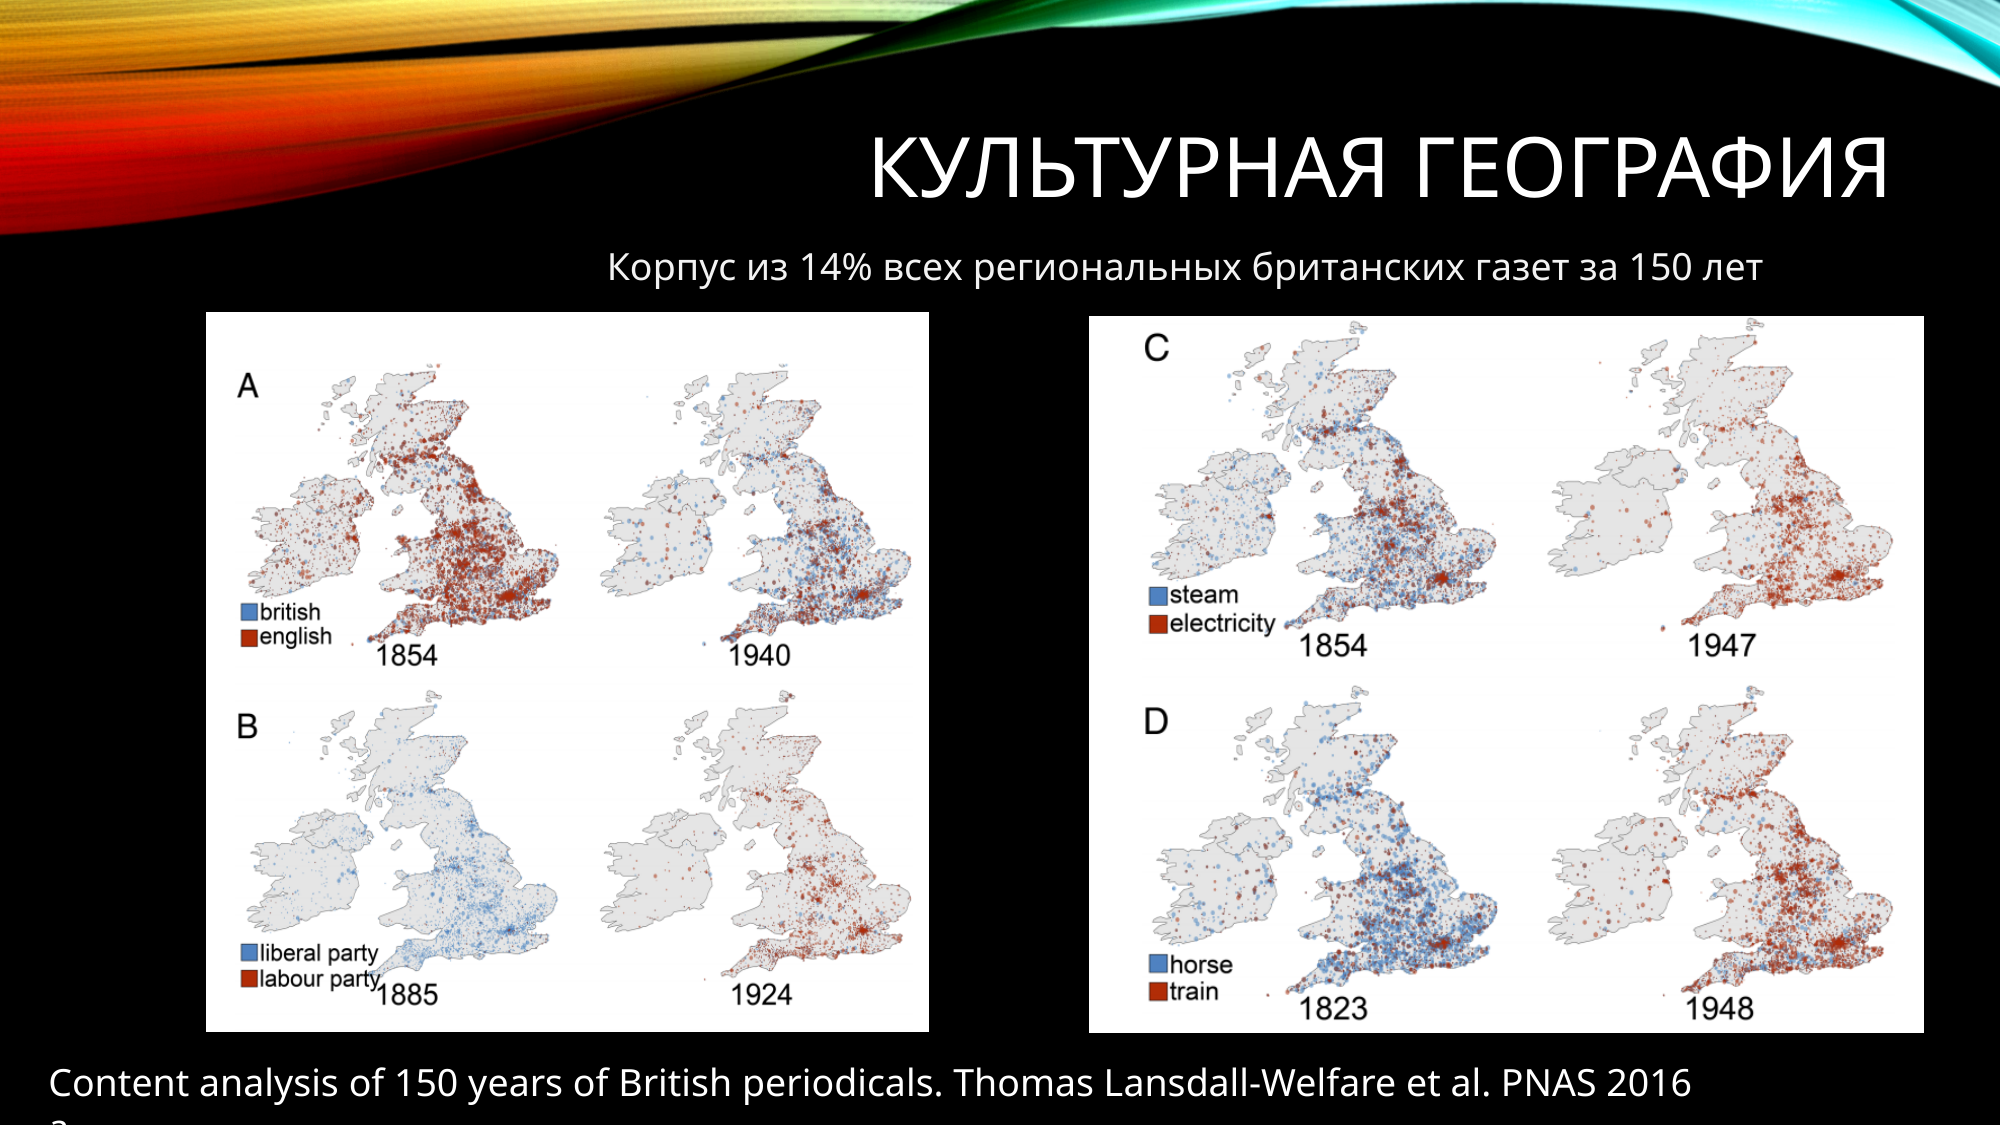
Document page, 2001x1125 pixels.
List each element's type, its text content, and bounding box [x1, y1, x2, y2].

picture [1089, 316, 1925, 1034]
picture [206, 312, 929, 1033]
text_box Content analysis of 150 years of British periodicals. Thomas Lansdall-Welfare et al. PNAS 2016 a [33, 1051, 1945, 1125]
picture [0, 0, 2000, 237]
title Культурная ГЕОГРАФИЯ [495, 64, 1909, 277]
text_box Корпус из 14% всех региональных британских газет за 150 лет [592, 235, 1866, 296]
